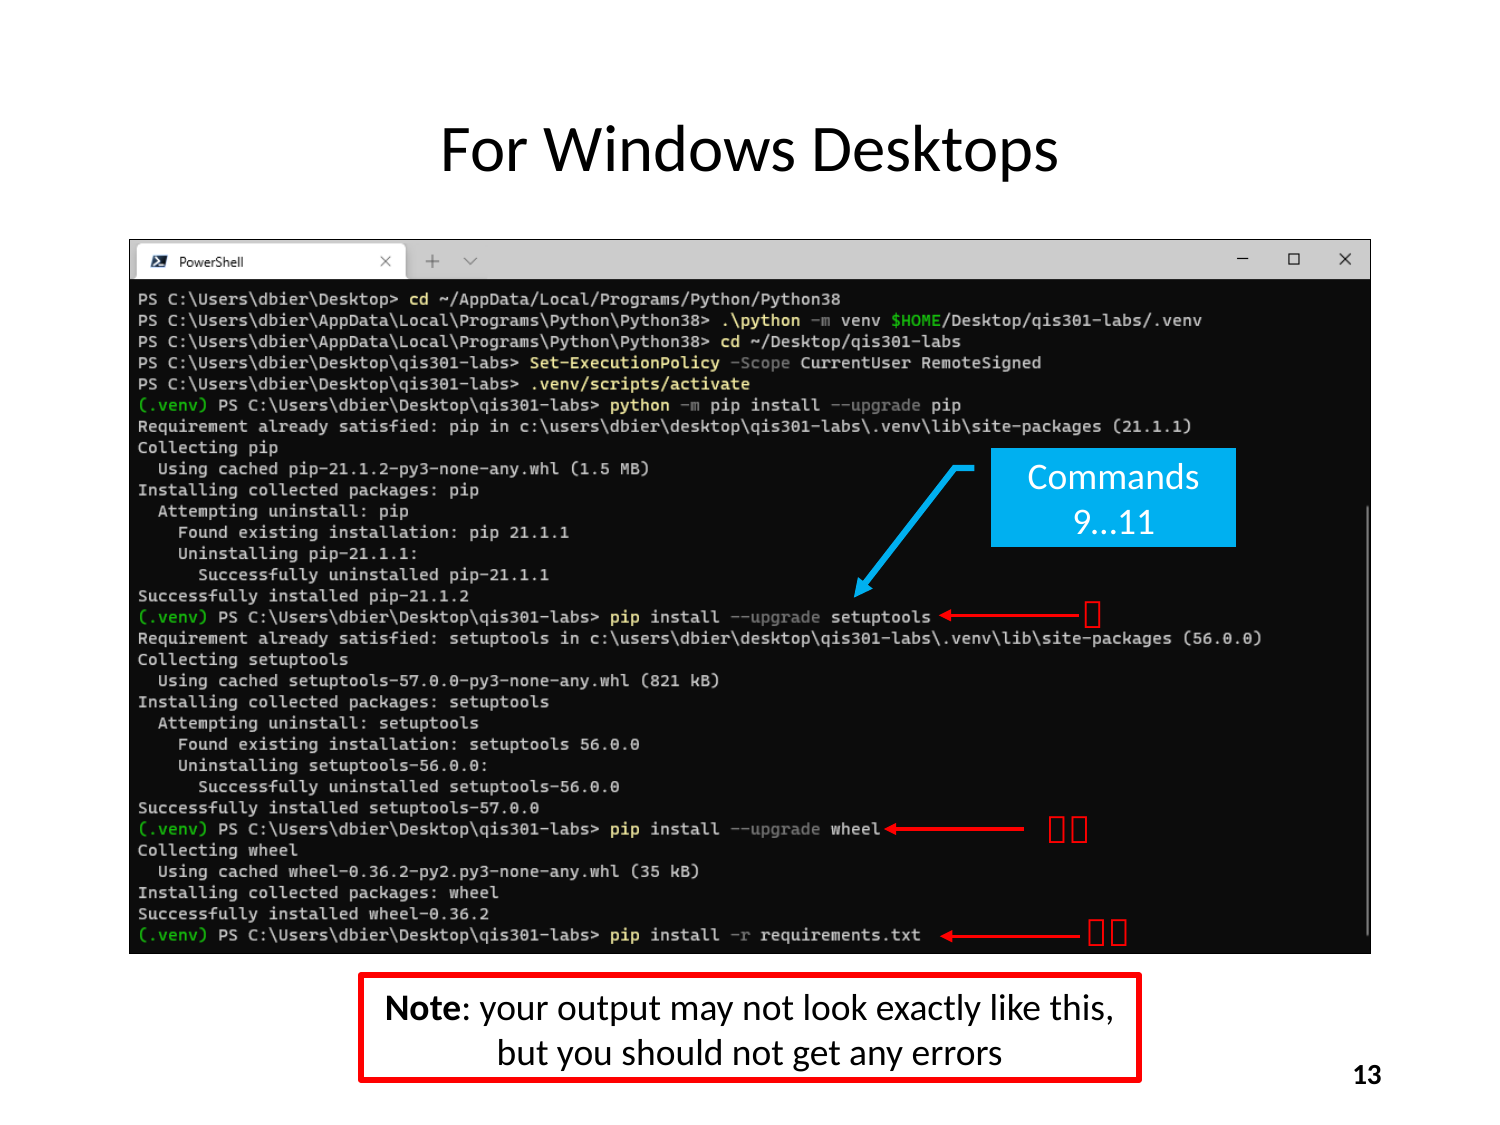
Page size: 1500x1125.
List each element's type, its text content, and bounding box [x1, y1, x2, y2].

title For Windows Desktops [103, 59, 1397, 241]
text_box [938, 583, 1130, 645]
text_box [939, 901, 1179, 962]
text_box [883, 798, 1139, 860]
picture [129, 239, 1371, 954]
slide_number 13 [1059, 1042, 1397, 1103]
text_box Note: your output may not look exactly like this, but you should not get any errors [360, 975, 1139, 1080]
